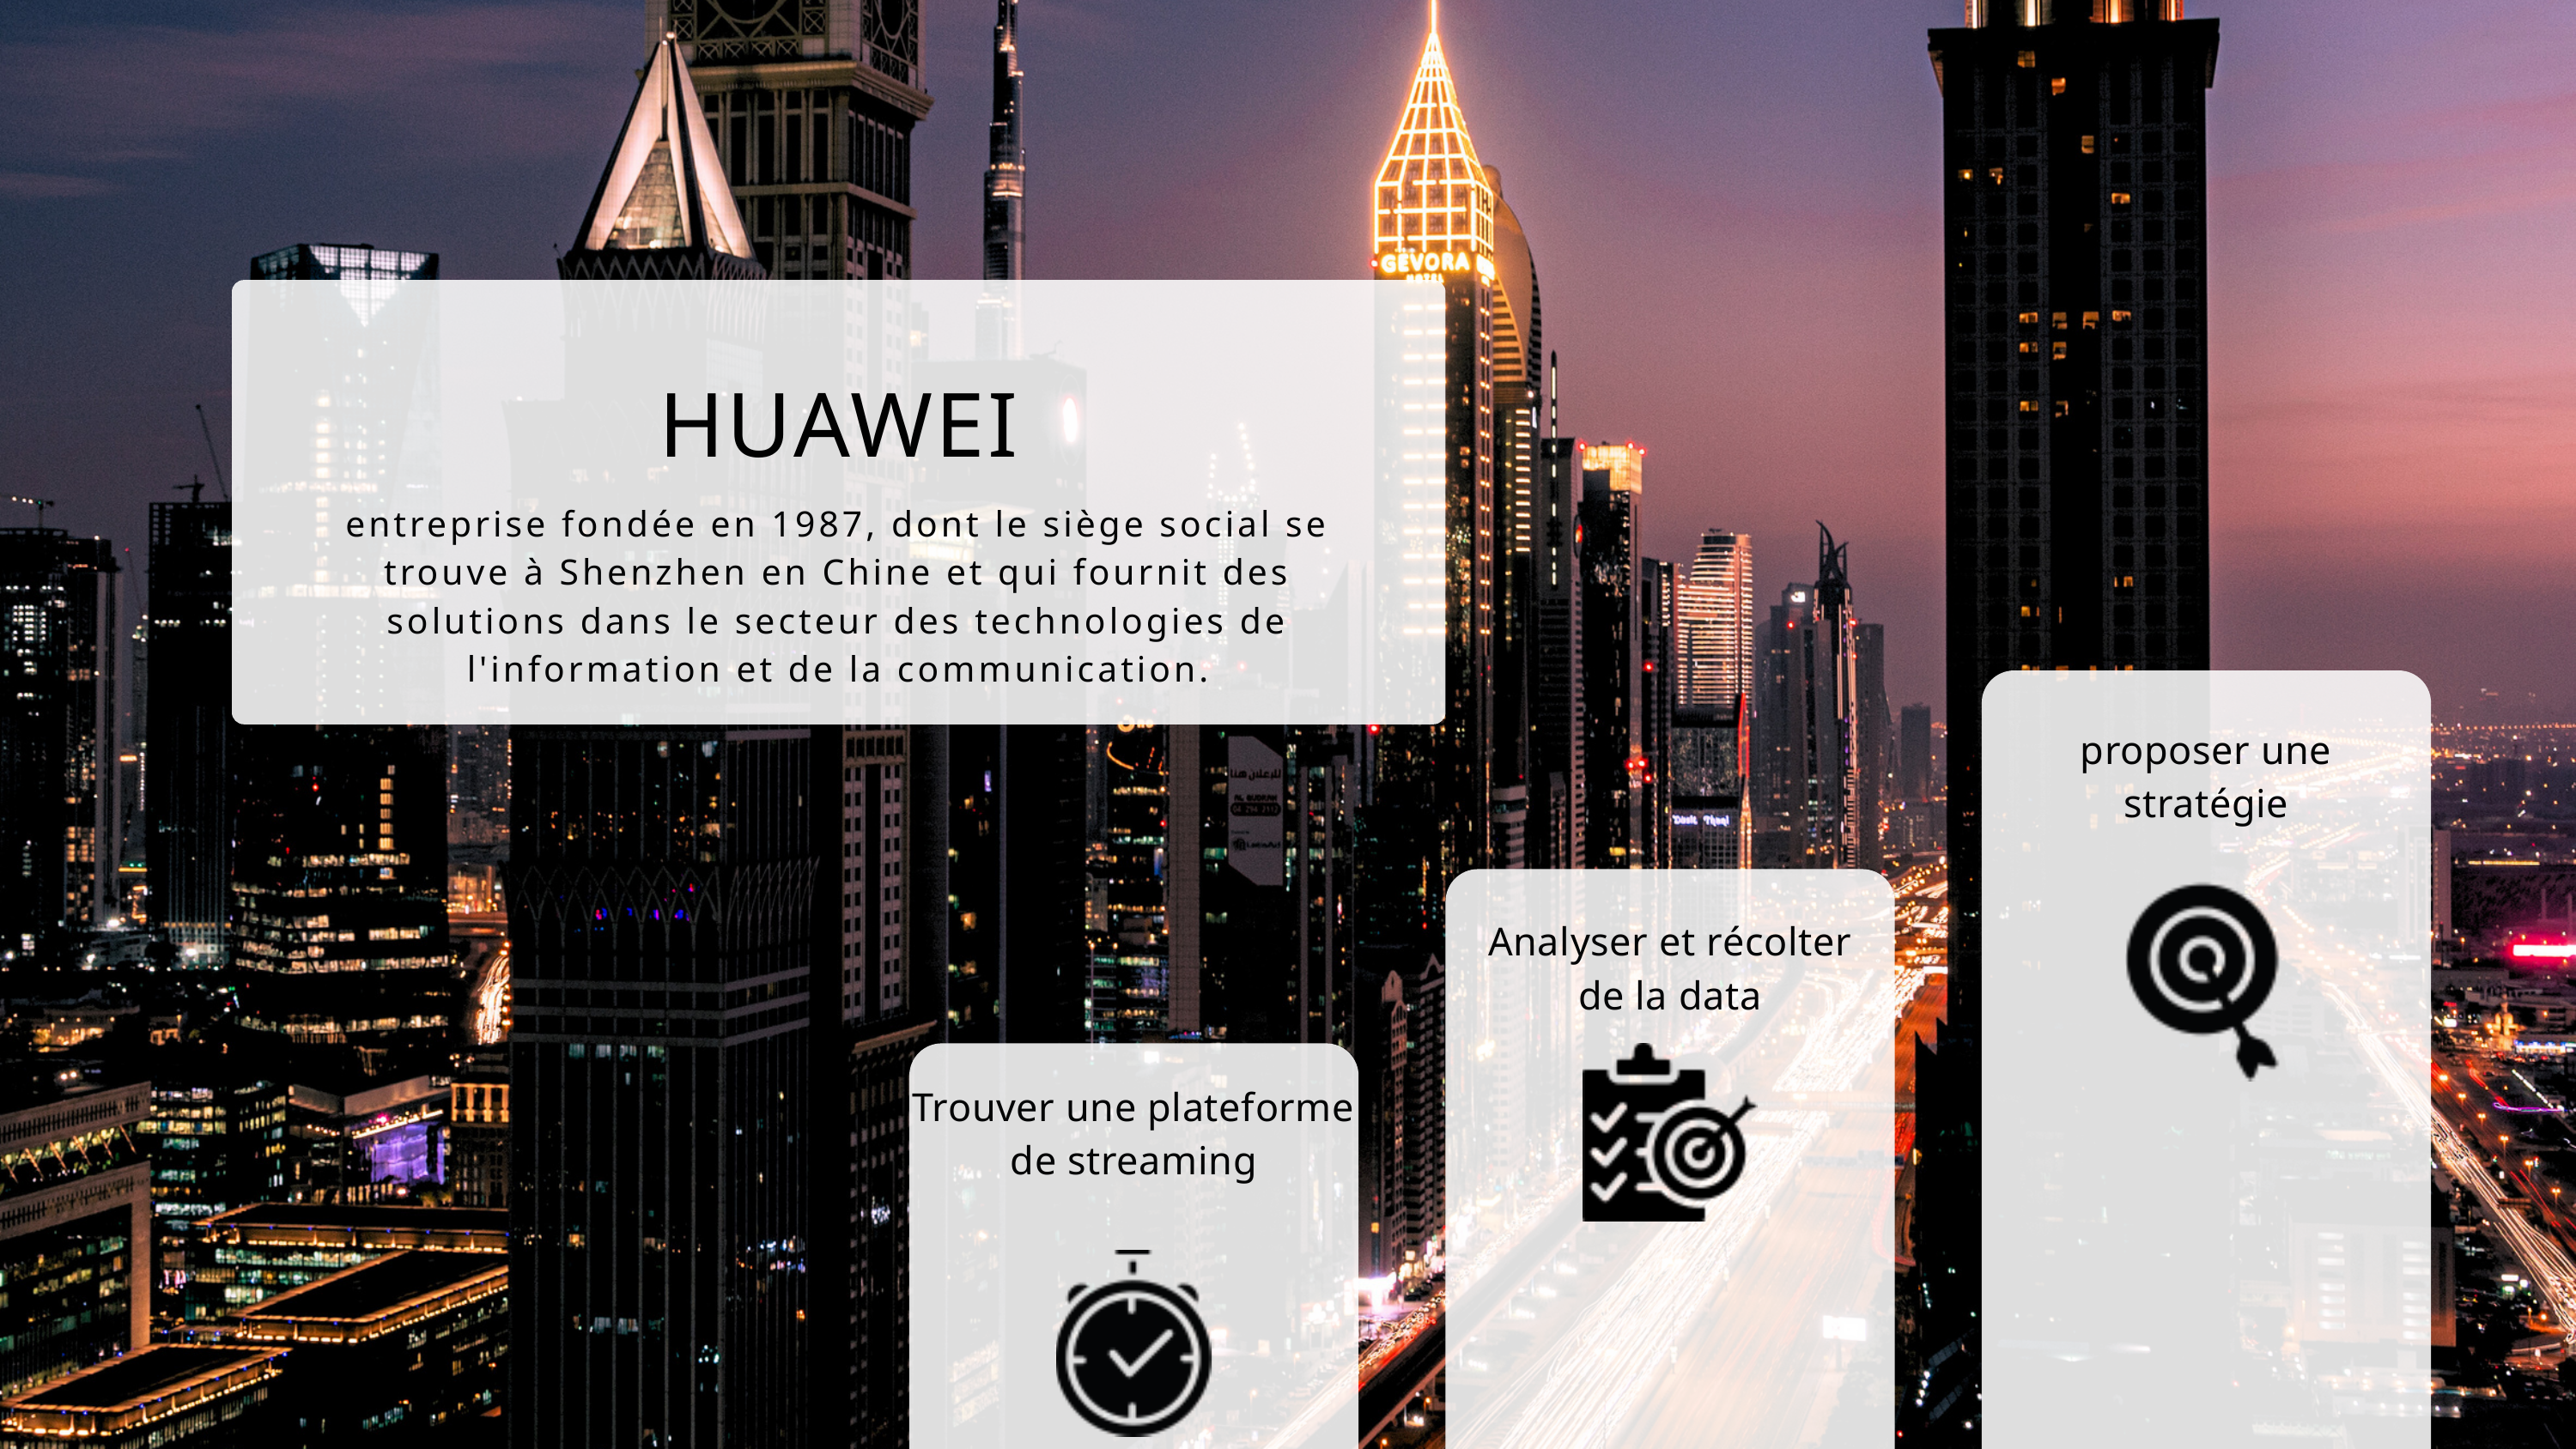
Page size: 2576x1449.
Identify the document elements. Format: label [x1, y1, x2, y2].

text_box [908, 1043, 1359, 1449]
text_box [231, 279, 1446, 724]
text_box [1445, 869, 1895, 1449]
text_box [1981, 670, 2432, 1449]
text_box [0, 0, 2576, 1449]
